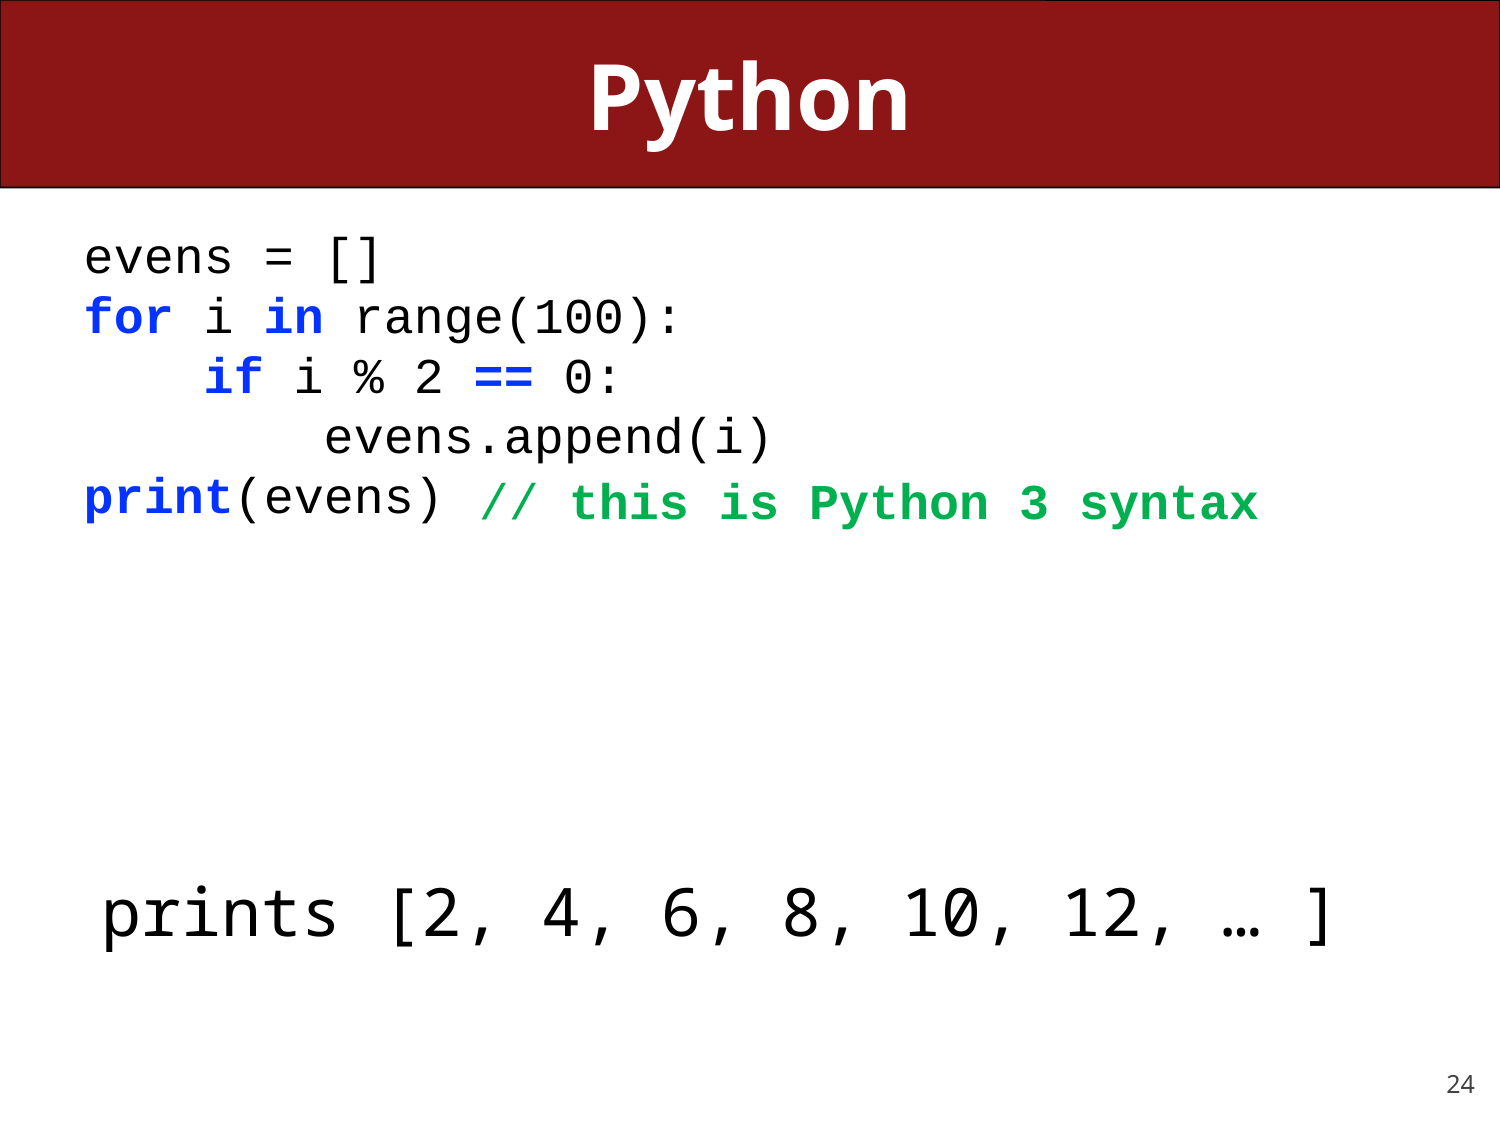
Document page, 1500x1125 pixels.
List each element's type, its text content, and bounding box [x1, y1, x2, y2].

text_box prints [2, 4, 6, 8, 10, 12, … ] [86, 861, 1414, 957]
title Python [75, 0, 1425, 188]
text_box evens = [] for i in range(100): if i % 2 == 0: evens.append(i) print(evens) [68, 215, 1482, 651]
text_box // this is Python 3 syntax [464, 461, 1284, 537]
